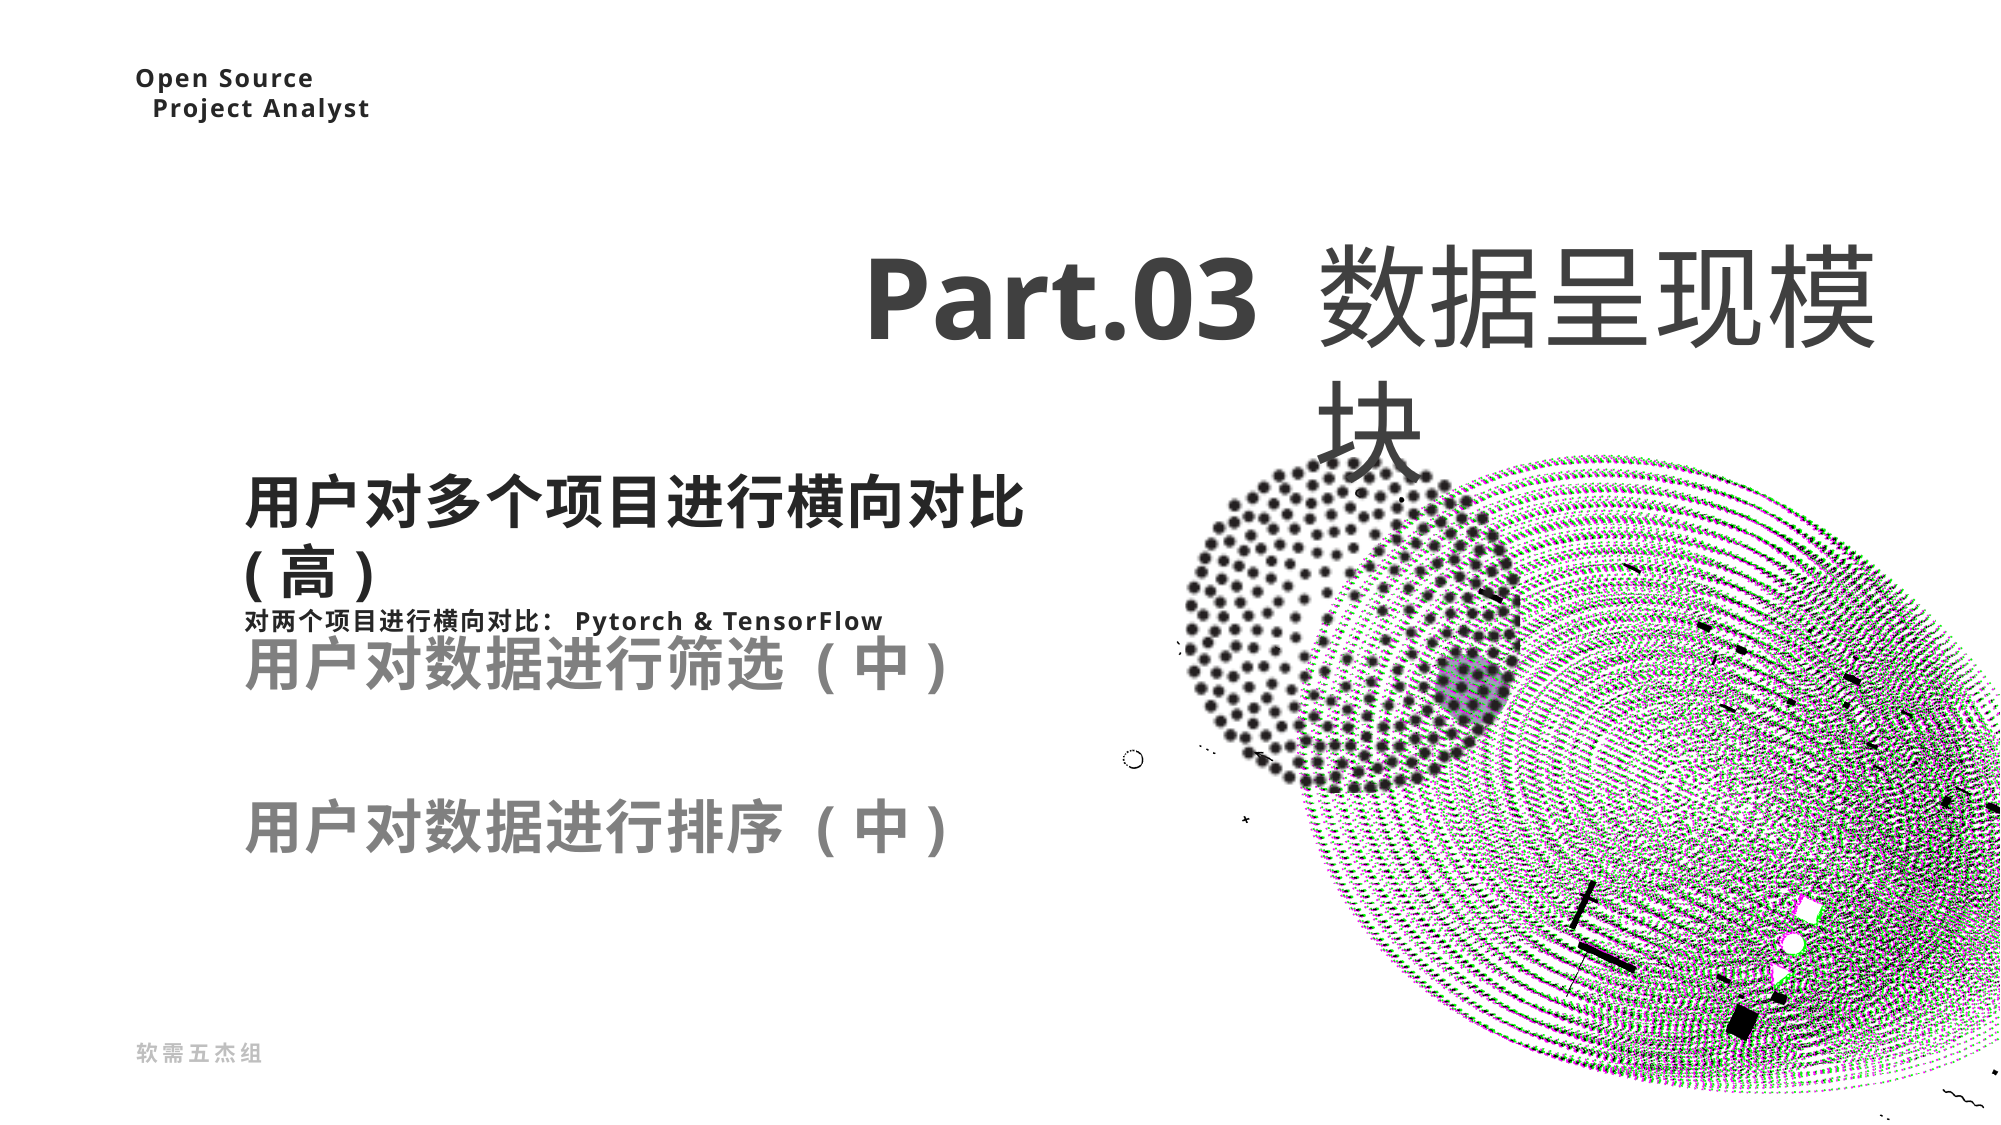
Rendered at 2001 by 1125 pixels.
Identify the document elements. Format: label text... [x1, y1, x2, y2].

text_box 用户对数据进行筛选 (中) [229, 619, 1116, 705]
text_box 用户对多个项目进行横向对比 (高) 对两个项目进行横向对比：Pytorch & TensorFlow [229, 457, 1116, 619]
picture [1113, 457, 2000, 1125]
text_box 软需五杰组 [122, 1032, 293, 1074]
text_box Part.03 数据呈现模块 [835, 220, 1905, 505]
text_box Open Source Project Analyst [120, 54, 440, 130]
text_box 用户对数据进行排序 (中) [229, 782, 1116, 868]
